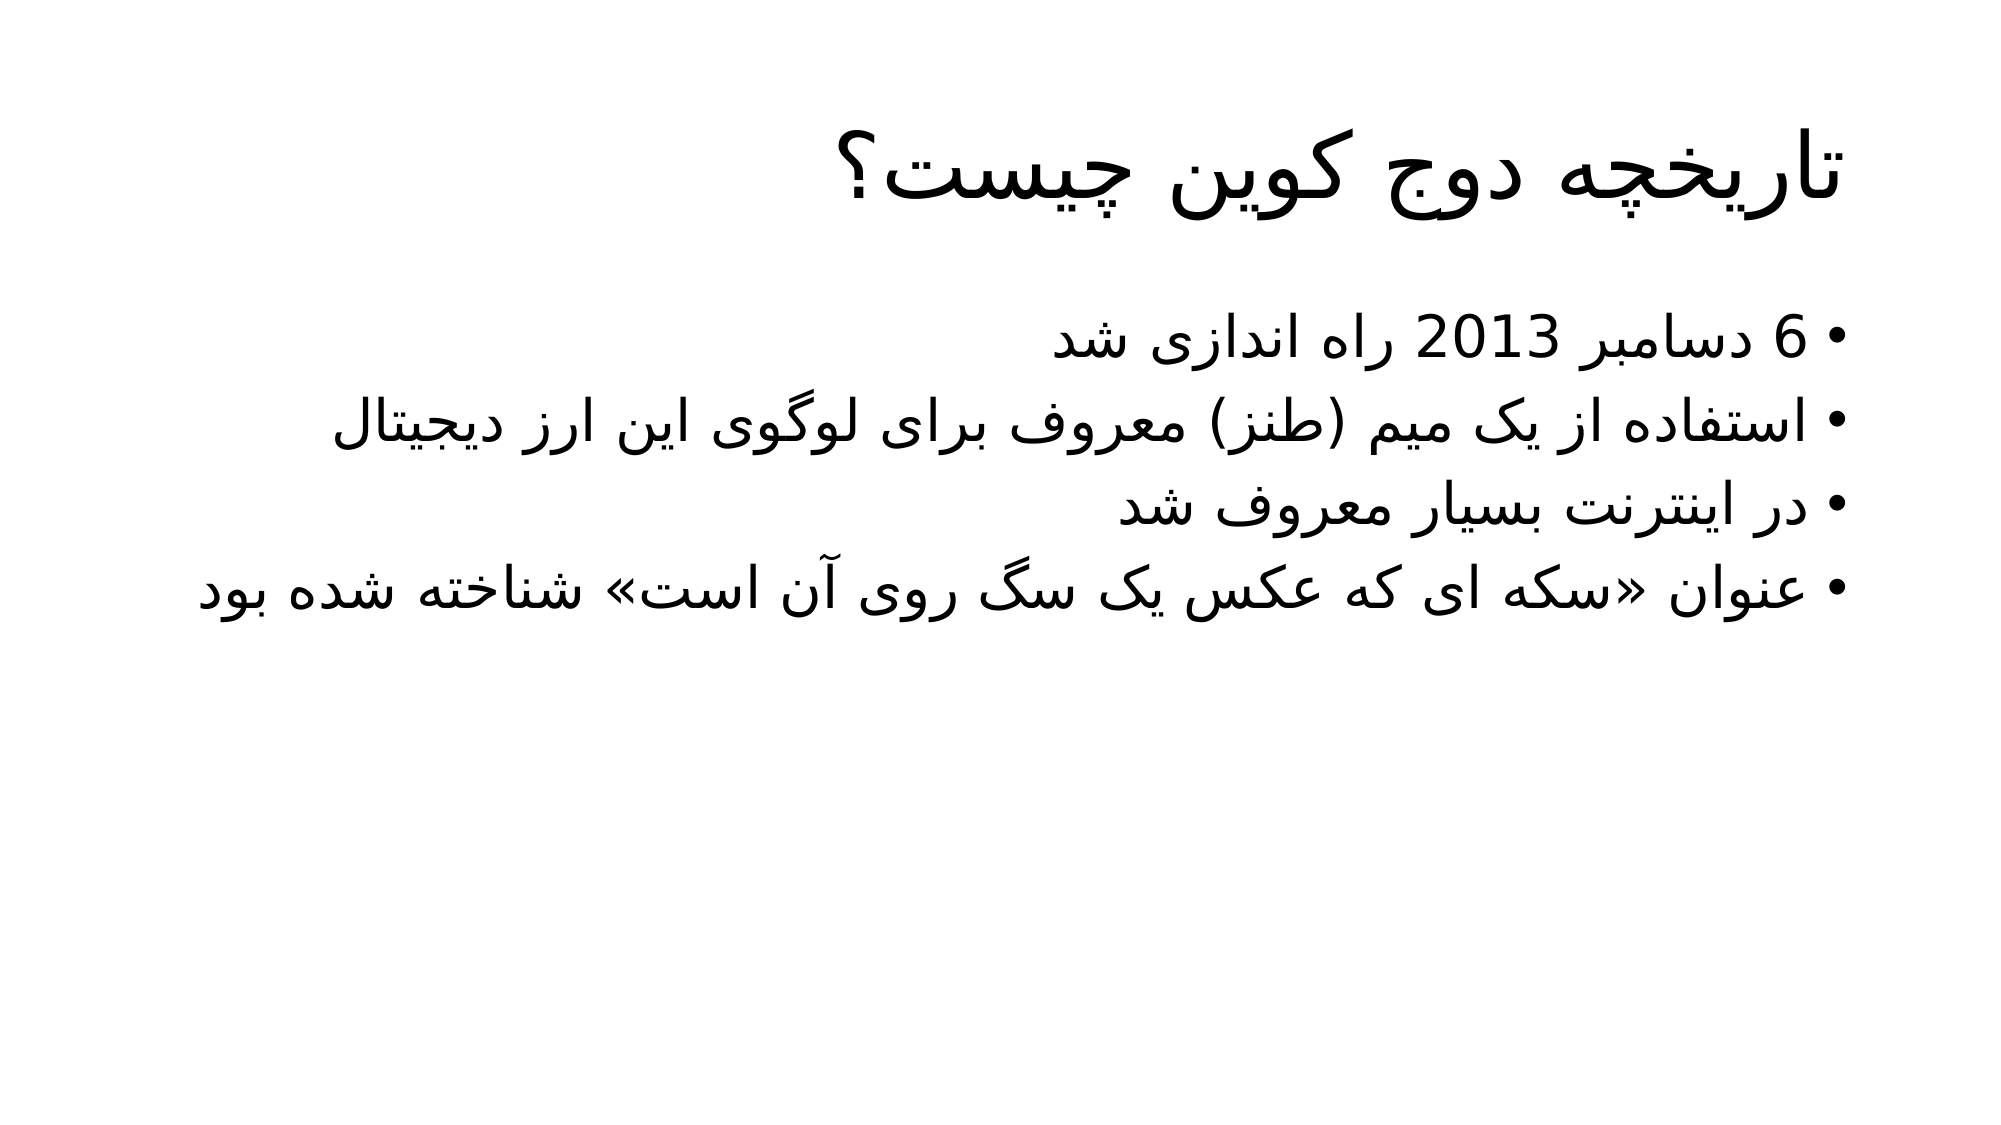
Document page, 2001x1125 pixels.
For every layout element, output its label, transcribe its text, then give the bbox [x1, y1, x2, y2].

list 6 دسامبر 2013 راه اندازی شد استفاده از یک میم (طنز) معروف برای لوگوی این ارز دیجیتال در اینترنت بسیار معروف شد عنوان «سکه ای که عکس یک سگ روی آن است» شناخته شده بود [137, 299, 1863, 1014]
title تاریخچه دوج کوین چیست؟ [137, 59, 1863, 278]
